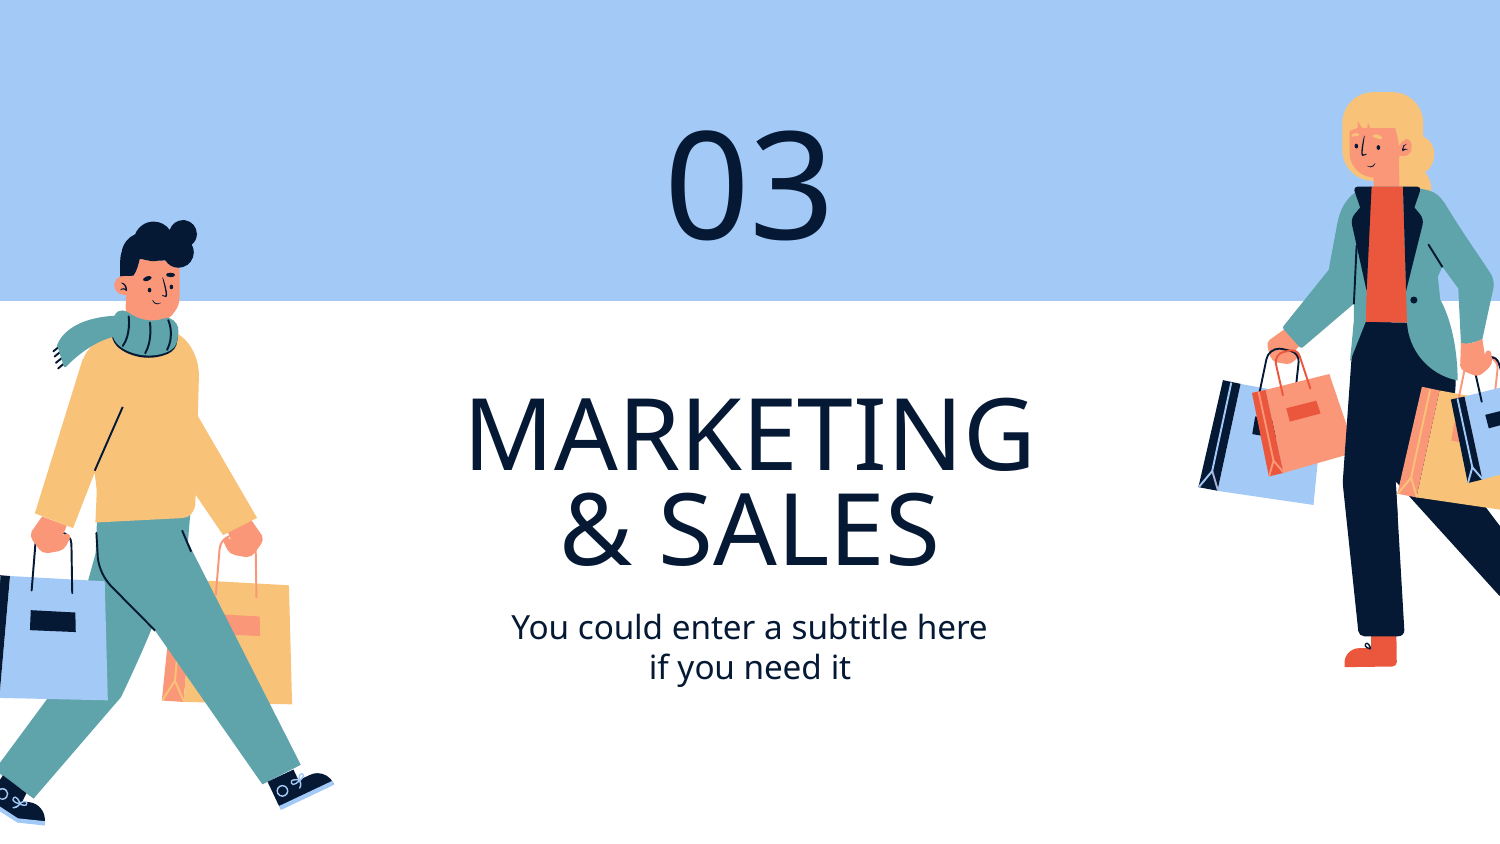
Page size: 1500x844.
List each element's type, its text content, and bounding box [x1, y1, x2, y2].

subtitle You could enter a subtitle here if you need it [489, 591, 1011, 680]
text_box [1197, 91, 1500, 668]
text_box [1354, 135, 1381, 168]
title MARKETING & SALES [403, 420, 1097, 559]
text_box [0, 219, 335, 826]
title 03 [543, 155, 956, 285]
